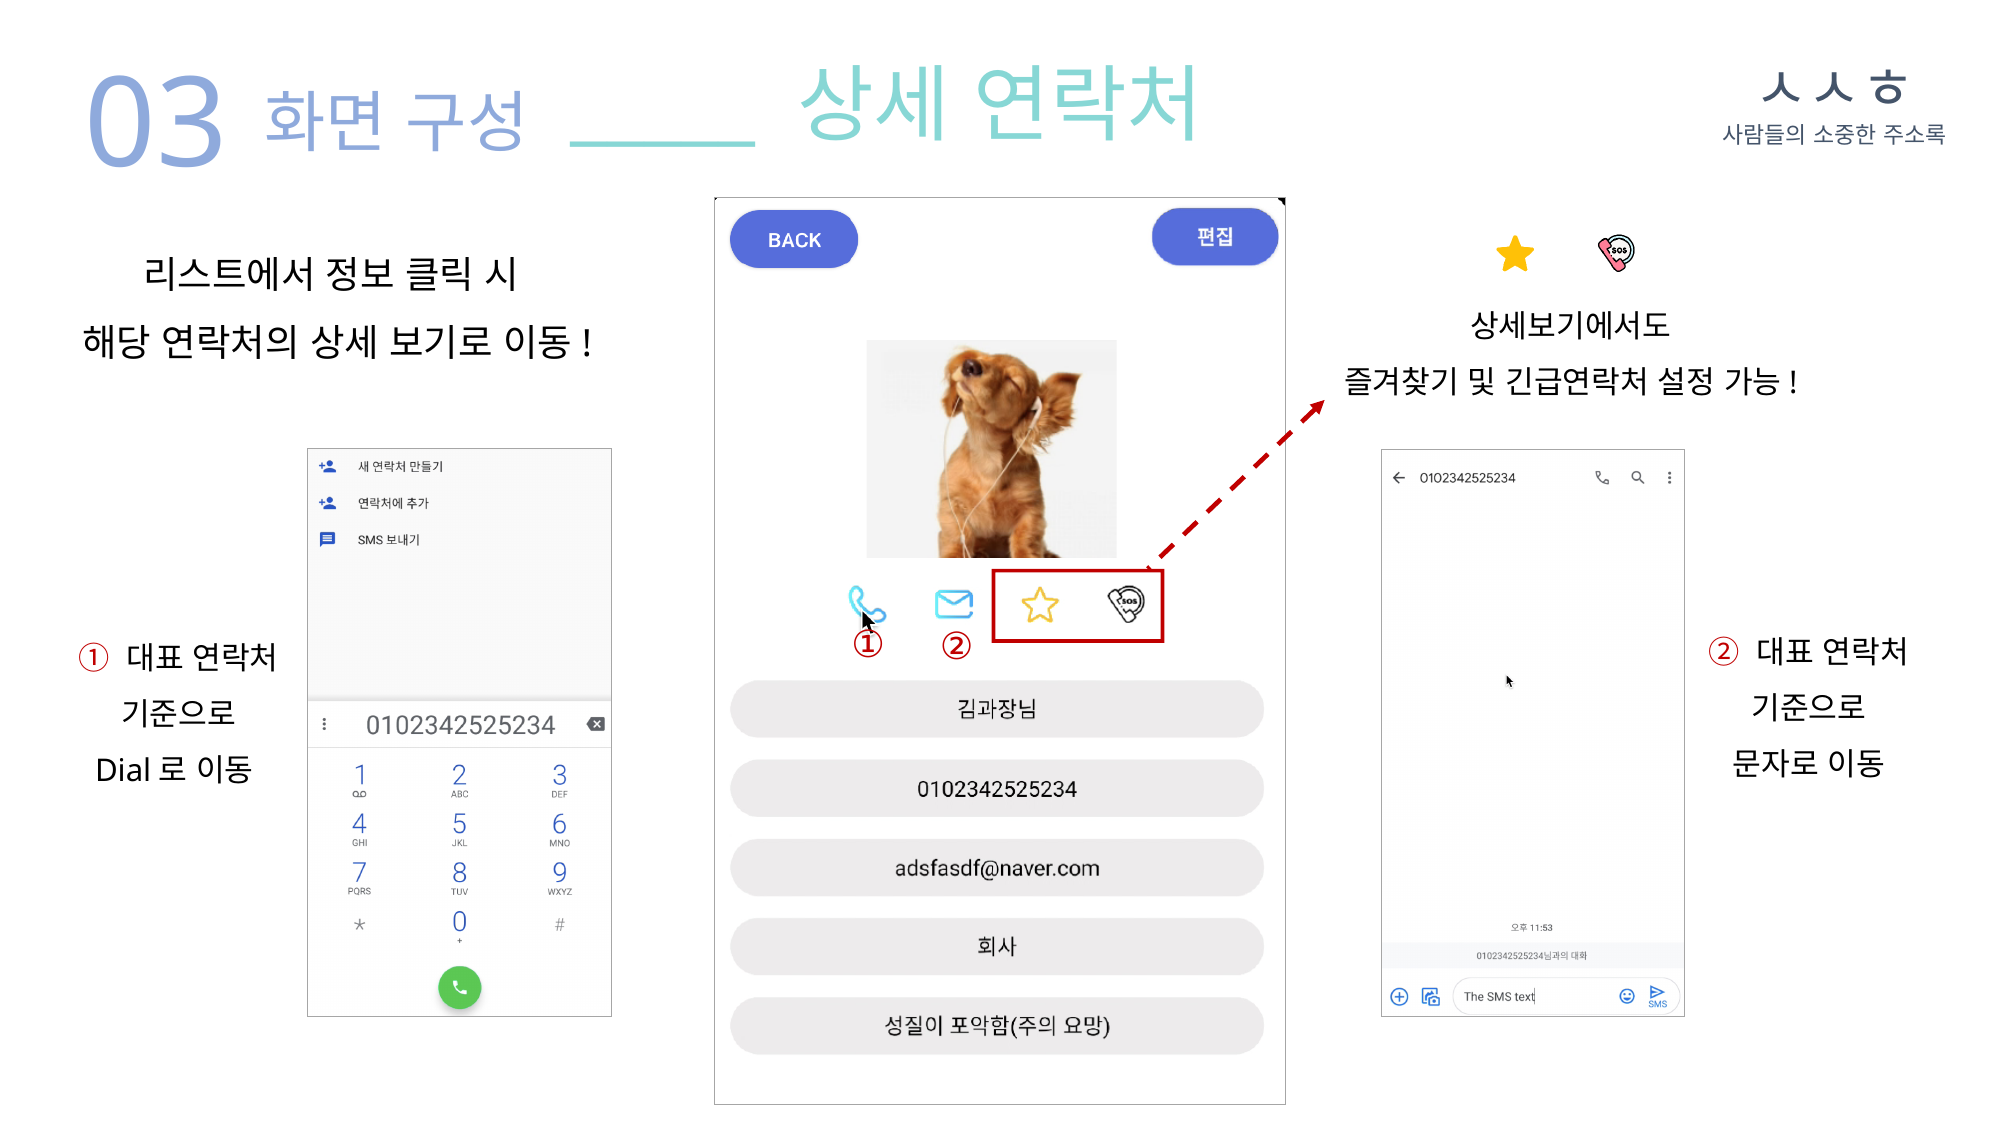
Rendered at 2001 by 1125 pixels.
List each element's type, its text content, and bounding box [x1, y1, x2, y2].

text_box 03 [16, 34, 297, 200]
text_box ① 대표 연락처 기준으로 Dial로 이동 [26, 612, 306, 796]
text_box ② 대표 연락처 기준으로 문자로 이동 [1685, 605, 1962, 790]
text_box 상세보기에서도 즐겨찾기 및 긴급연락처 설정 가능! [1286, 280, 1857, 408]
text_box 리스트에서 정보 클릭 시 해당 연락처의 상세 보기로 이동! [67, 221, 595, 371]
picture [306, 448, 612, 1017]
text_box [1147, 399, 1325, 569]
picture [1477, 209, 1655, 285]
text_box 화면 구성 [249, 72, 544, 168]
text_box ㅅㅅㅎ 사람들의 소중한 주소록 [1656, 43, 2000, 156]
picture [723, 201, 869, 277]
picture [1381, 449, 1685, 1017]
text_box _____ 상세 연락처 [556, 43, 1219, 159]
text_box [714, 197, 1286, 1105]
